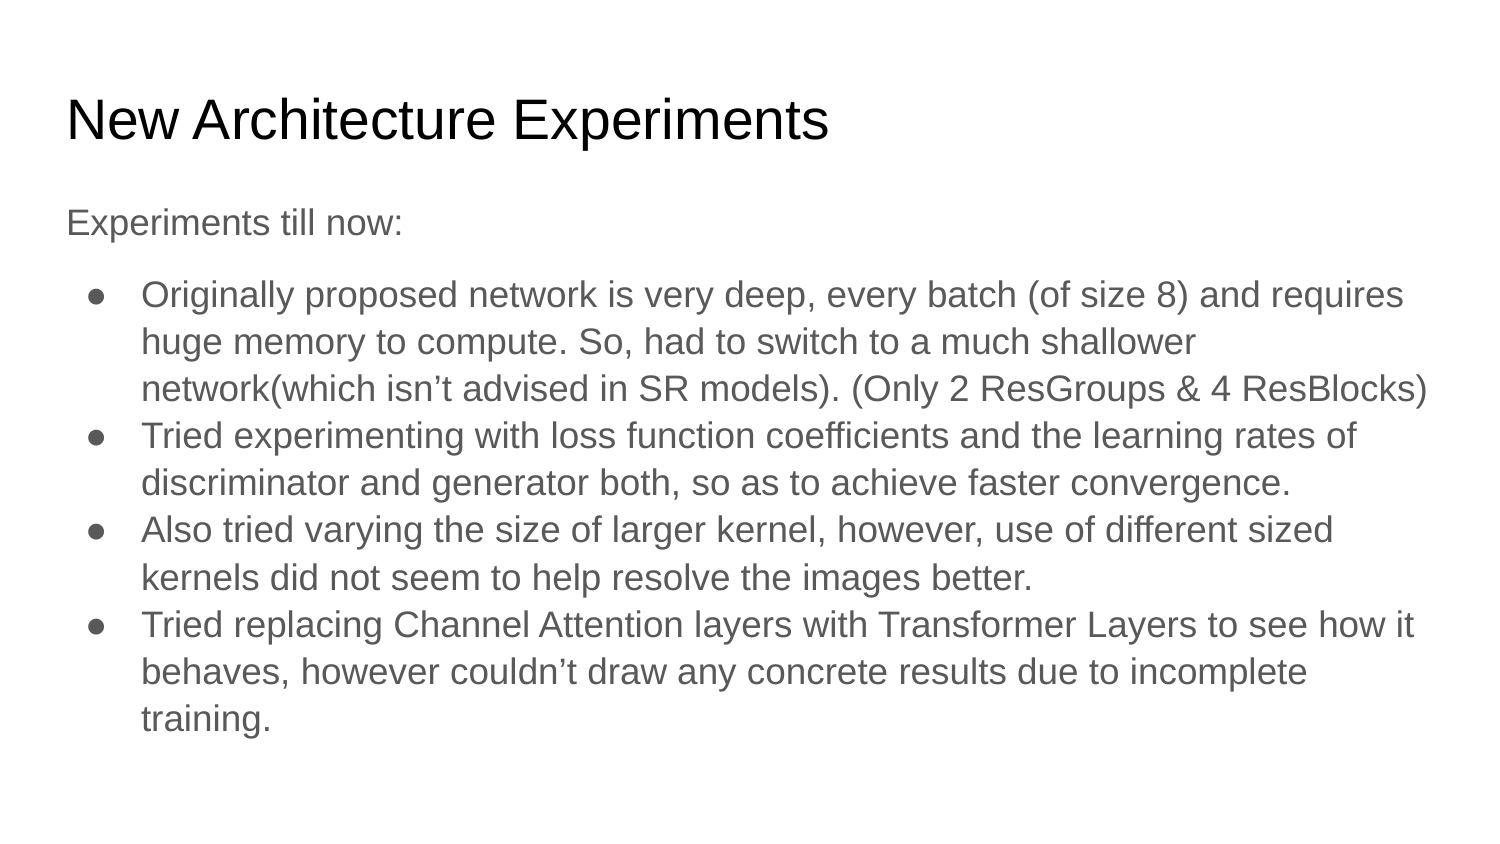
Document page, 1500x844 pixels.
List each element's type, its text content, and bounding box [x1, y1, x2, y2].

list Experiments till now: Originally proposed network is very deep, every batch (of size 8) and requires huge memory to compute. So, had to switch to a much shallower network(which isn’t advised in SR models). (Only 2 ResGroups & 4 ResBlocks) Tried experimenting with loss function coefficients and the learning rates of discriminator and generator both, so as to achieve faster convergence. Also tried varying the size of larger kernel, however, use of different sized kernels did not seem to help resolve the images better. Tried replacing Channel Attention layers with Transformer Layers to see how it behaves, however couldn’t draw any concrete results due to incomplete training. [51, 189, 1449, 758]
title New Architecture Experiments [51, 72, 1449, 167]
